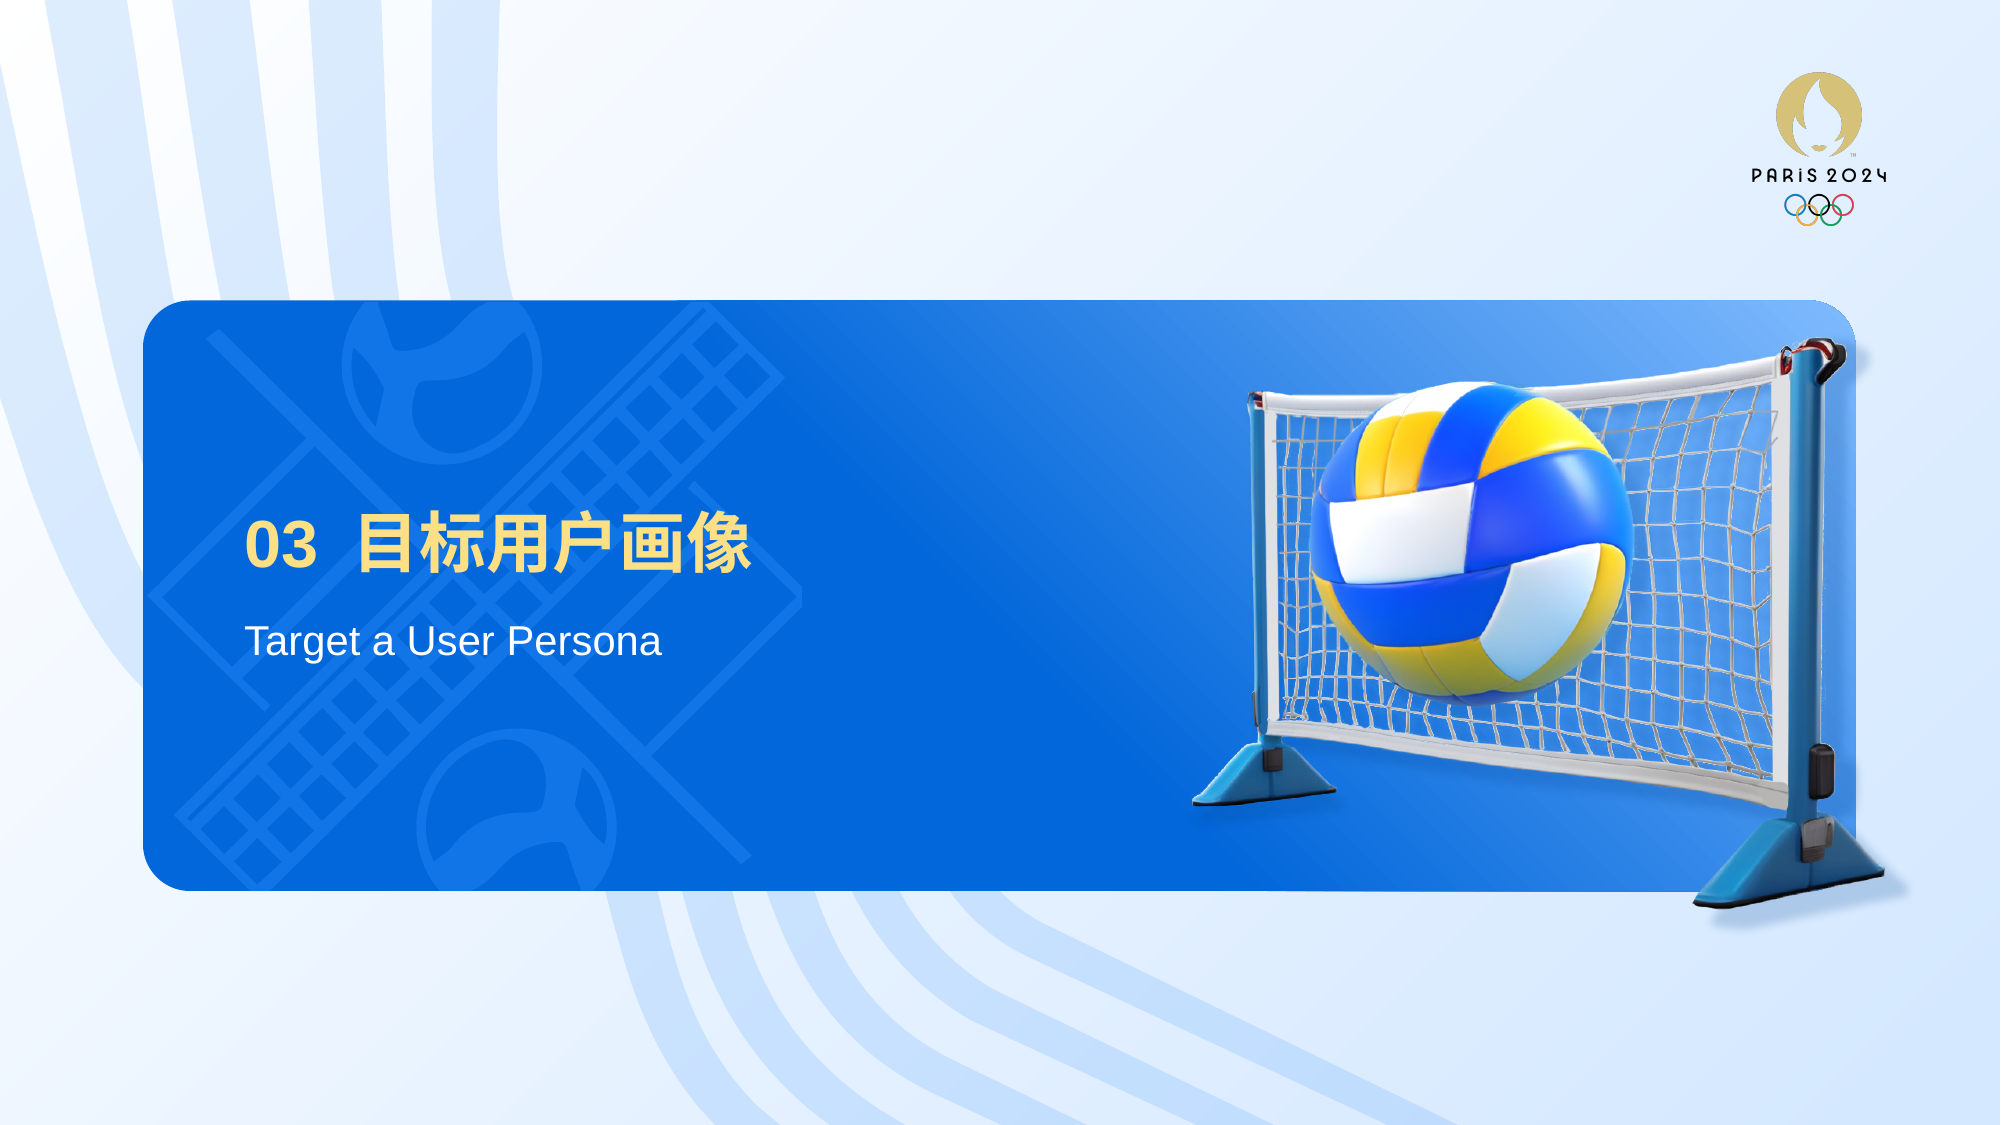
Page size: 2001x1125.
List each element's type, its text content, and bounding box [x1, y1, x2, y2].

picture [1748, 68, 1890, 230]
picture [1184, 324, 1891, 916]
list Target a User Persona [229, 596, 1224, 840]
title 03 目标用户画像 [229, 359, 1224, 589]
